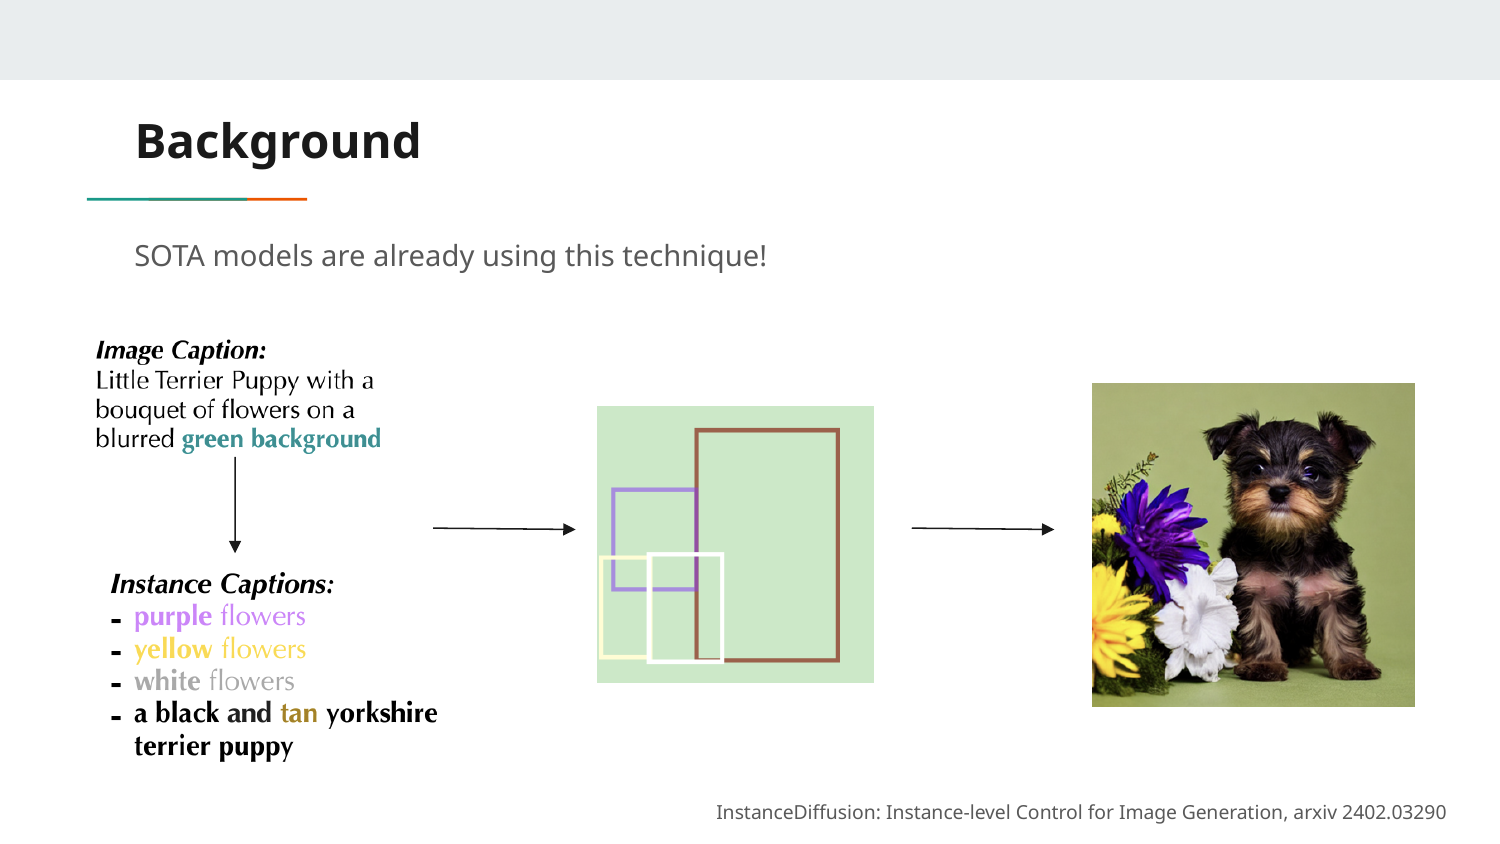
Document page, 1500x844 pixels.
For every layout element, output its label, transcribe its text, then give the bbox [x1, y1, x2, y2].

picture [92, 568, 451, 776]
list SOTA models are already using this technique! [119, 216, 1294, 290]
picture [67, 321, 403, 458]
picture [1091, 382, 1415, 707]
picture [597, 406, 875, 684]
title Background [119, 96, 1381, 184]
list InstanceDiffusion: Instance-level Control for Image Generation, arxiv 2402.03290 [701, 781, 1500, 844]
